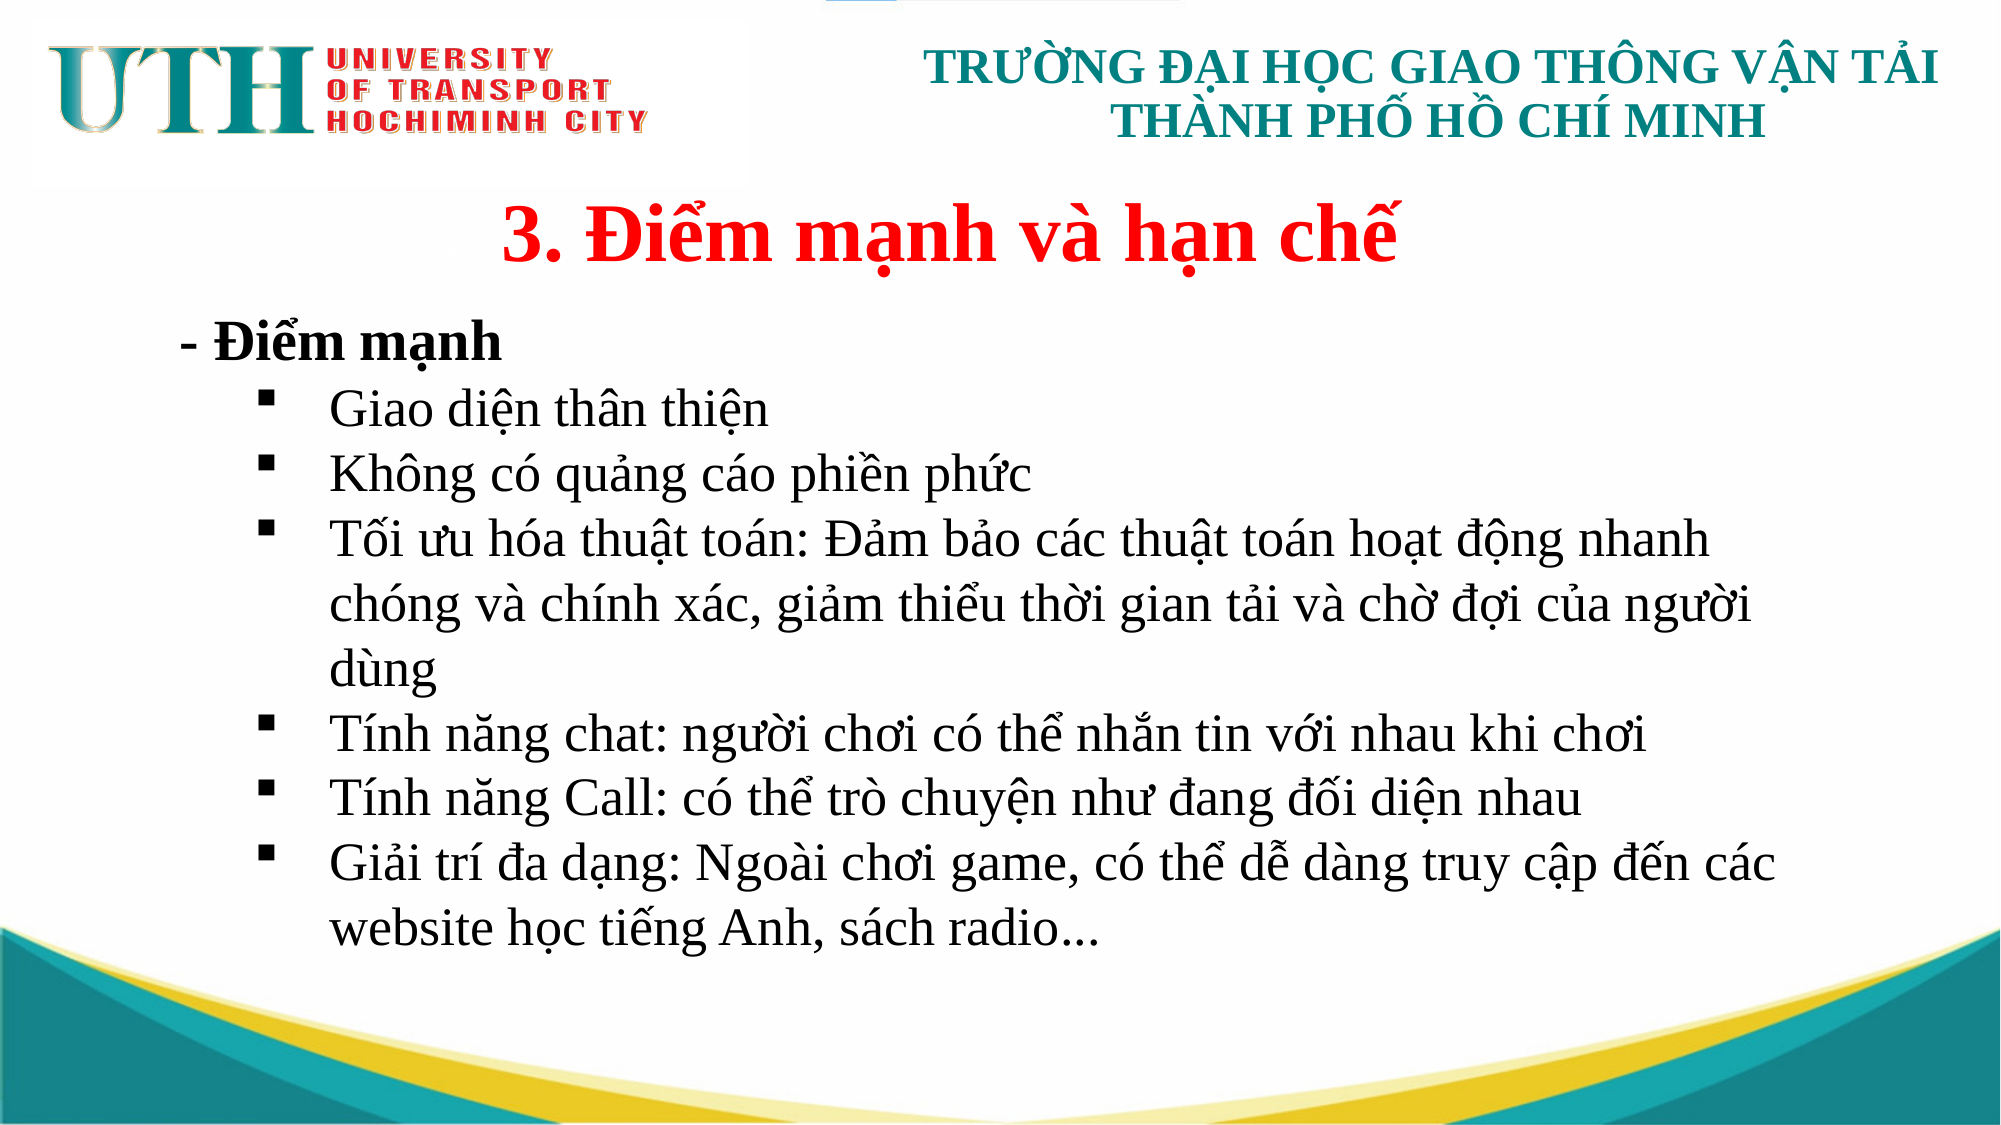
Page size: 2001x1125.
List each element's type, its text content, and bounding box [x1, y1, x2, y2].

title 3. Điểm mạnh và hạn chế [200, 174, 1701, 294]
picture [0, 0, 2001, 1125]
text_box - Điểm mạnh Giao diện thân thiện Không có quảng cáo phiền phức Tối ưu hóa thuật toán: Đảm bảo các thuật toán hoạt động nhanh chóng và chính xác, giảm thiểu thời gian tải và chờ đợi của người dùng Tính năng chat: người chơi có thể nhắn tin với nhau khi chơi Tính năng Call: có thể trò chuyện như đang đối diện nhau Giải trí đa dạng: Ngoài chơi game, có thể dễ dàng truy cập đến các website học tiếng Anh, sách radio... [164, 294, 1849, 1104]
